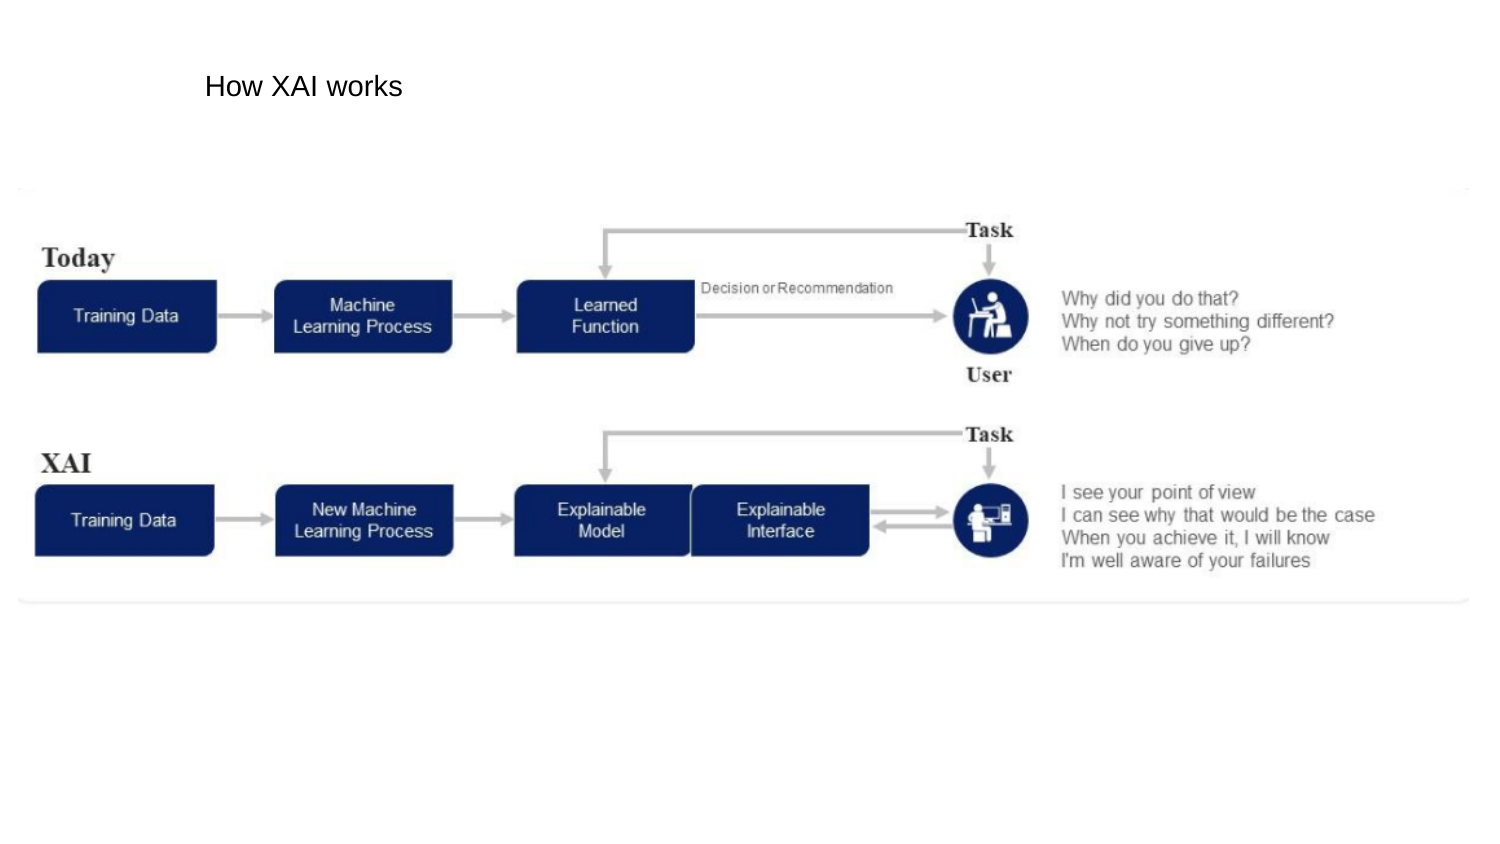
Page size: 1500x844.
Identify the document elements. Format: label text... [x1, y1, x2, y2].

text_box How XAI works [189, 52, 1033, 155]
picture [18, 187, 1469, 614]
